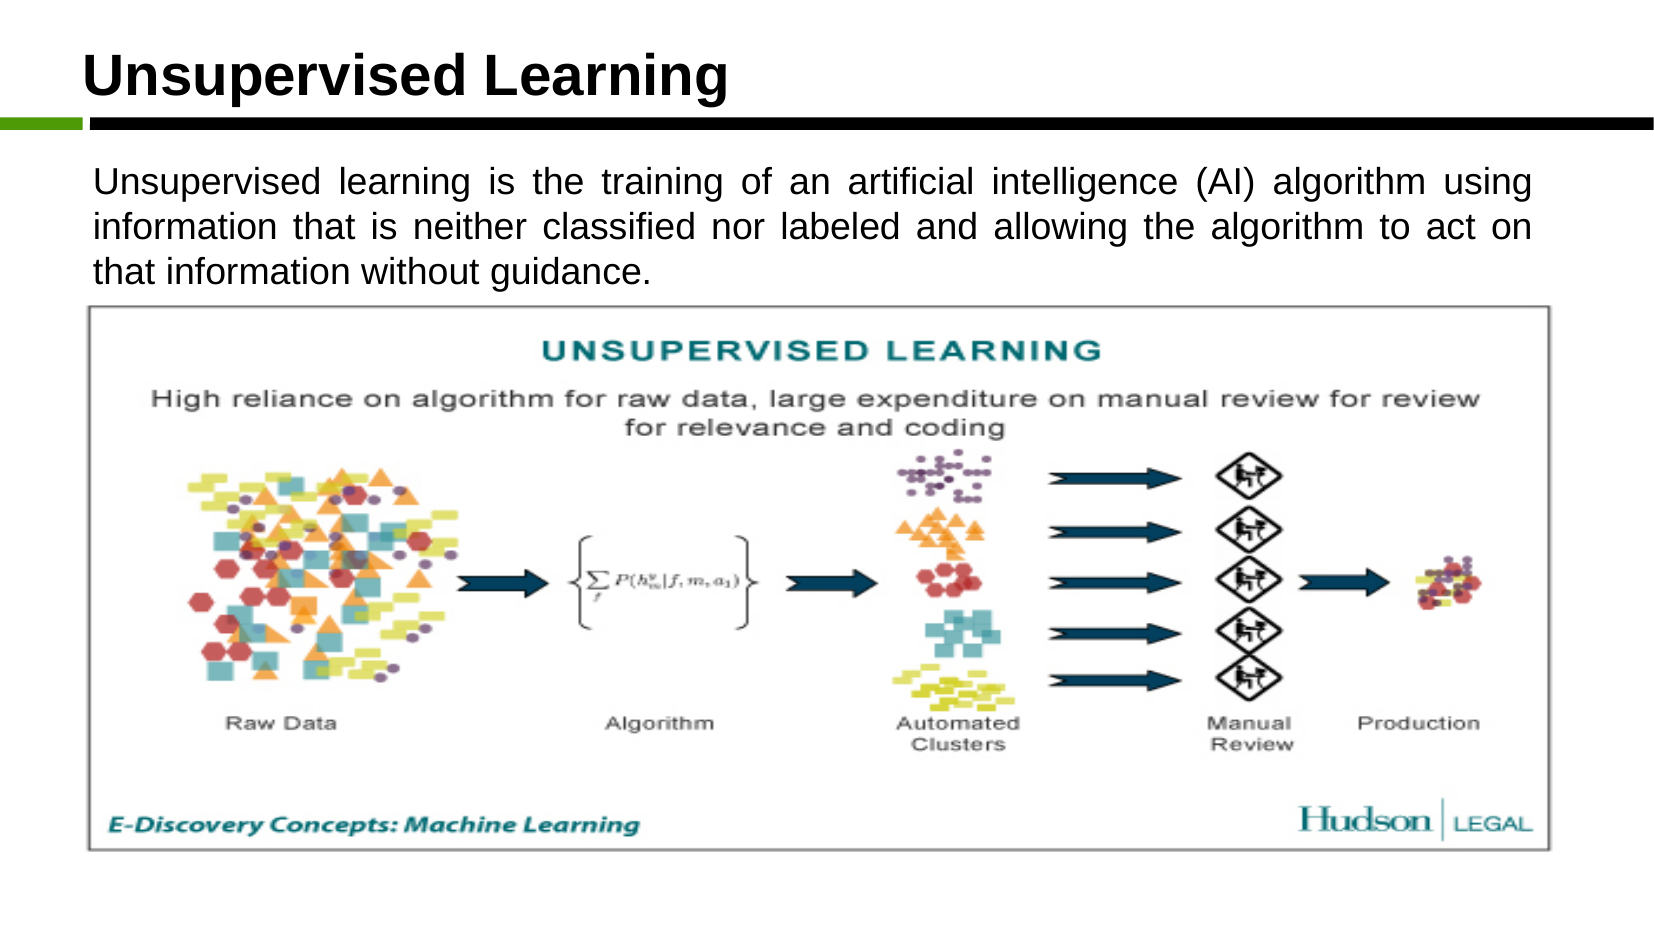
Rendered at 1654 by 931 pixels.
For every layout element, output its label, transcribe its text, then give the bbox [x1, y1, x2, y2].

picture [81, 299, 1560, 858]
text_box Unsupervised Learning [82, 37, 1571, 192]
text_box Unsupervised learning is the training of an artificial intelligence (AI) algorithm using information that is neither classified nor labeled and allowing the algorithm to act on that information without guidance. [78, 150, 1548, 291]
